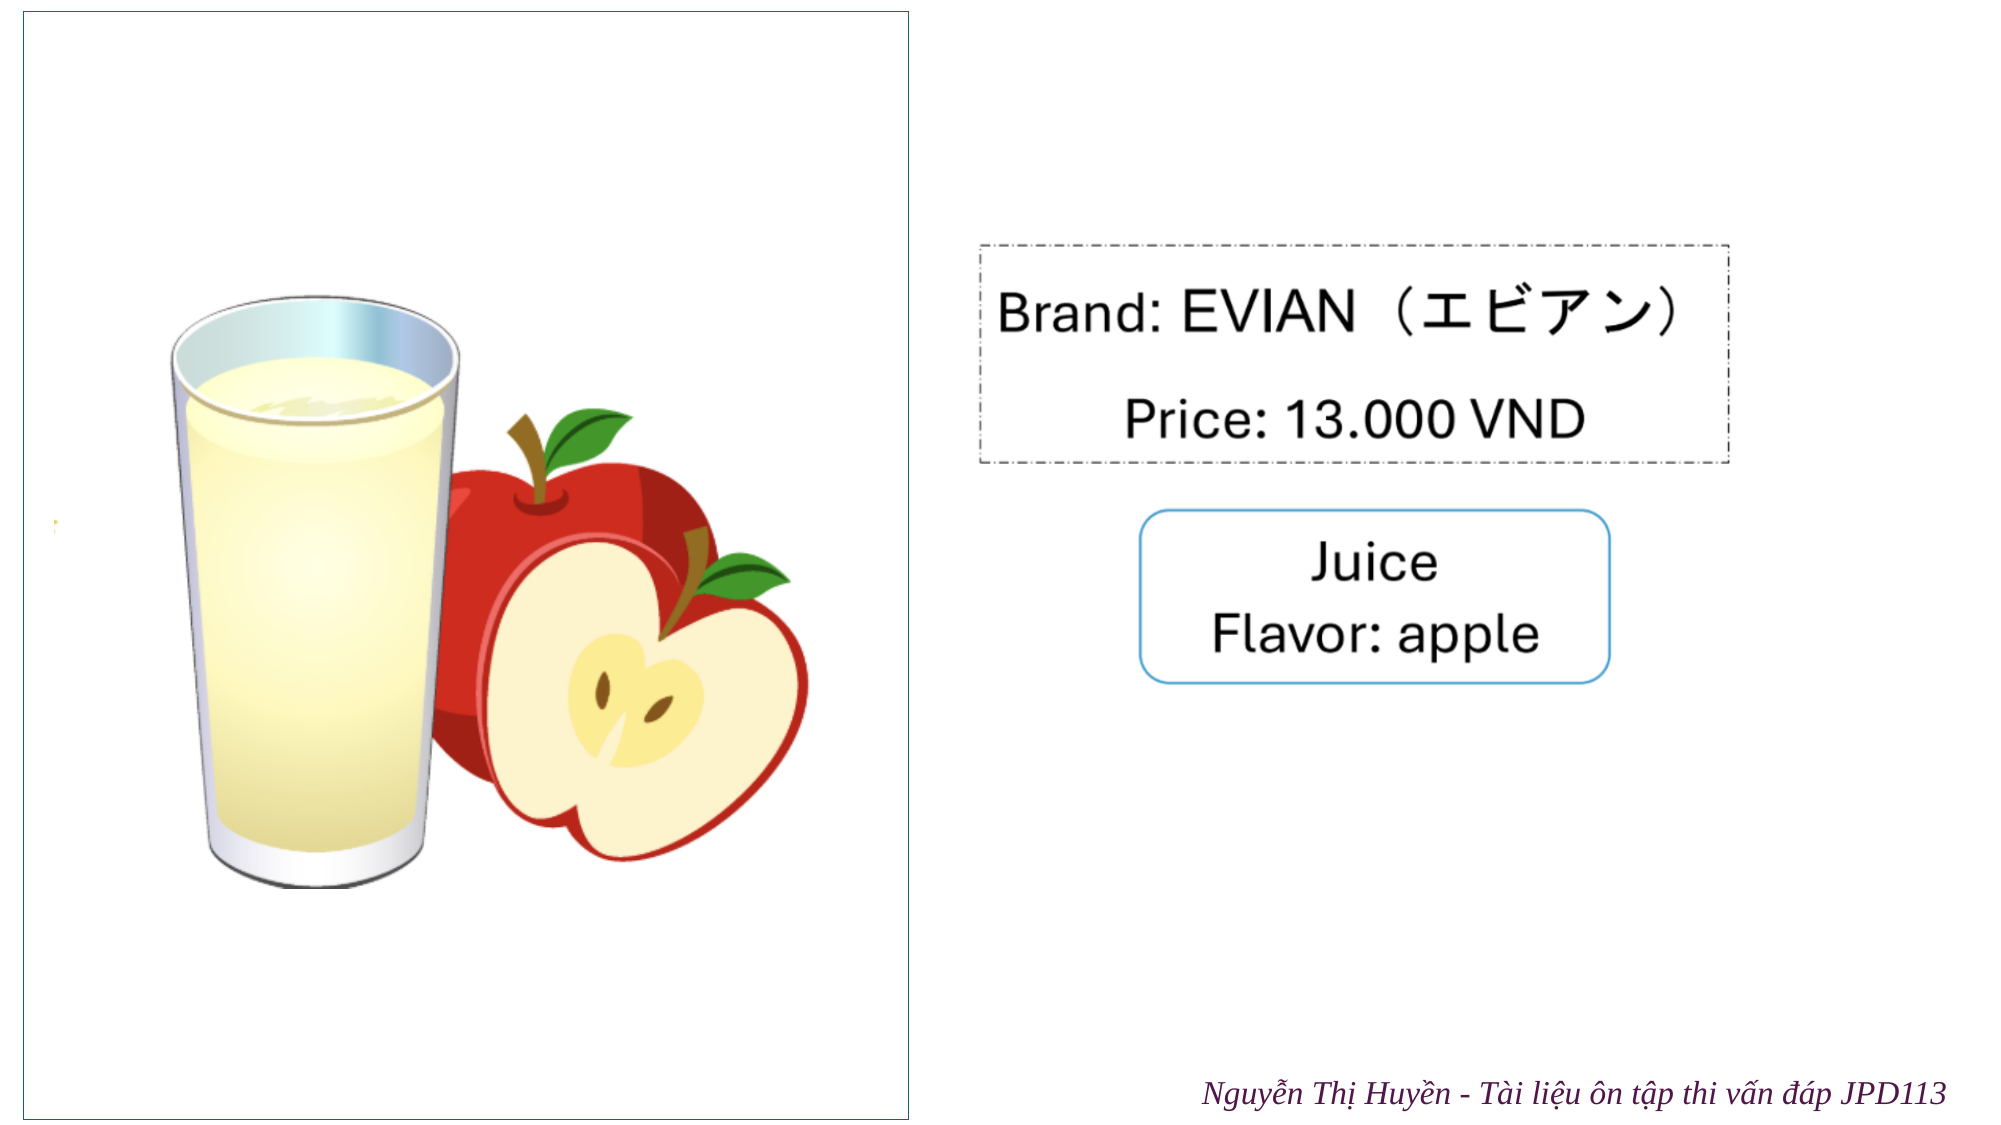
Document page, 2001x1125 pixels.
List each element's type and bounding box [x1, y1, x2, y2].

text_box [23, 11, 909, 1120]
picture [54, 211, 833, 889]
picture [939, 178, 1778, 712]
